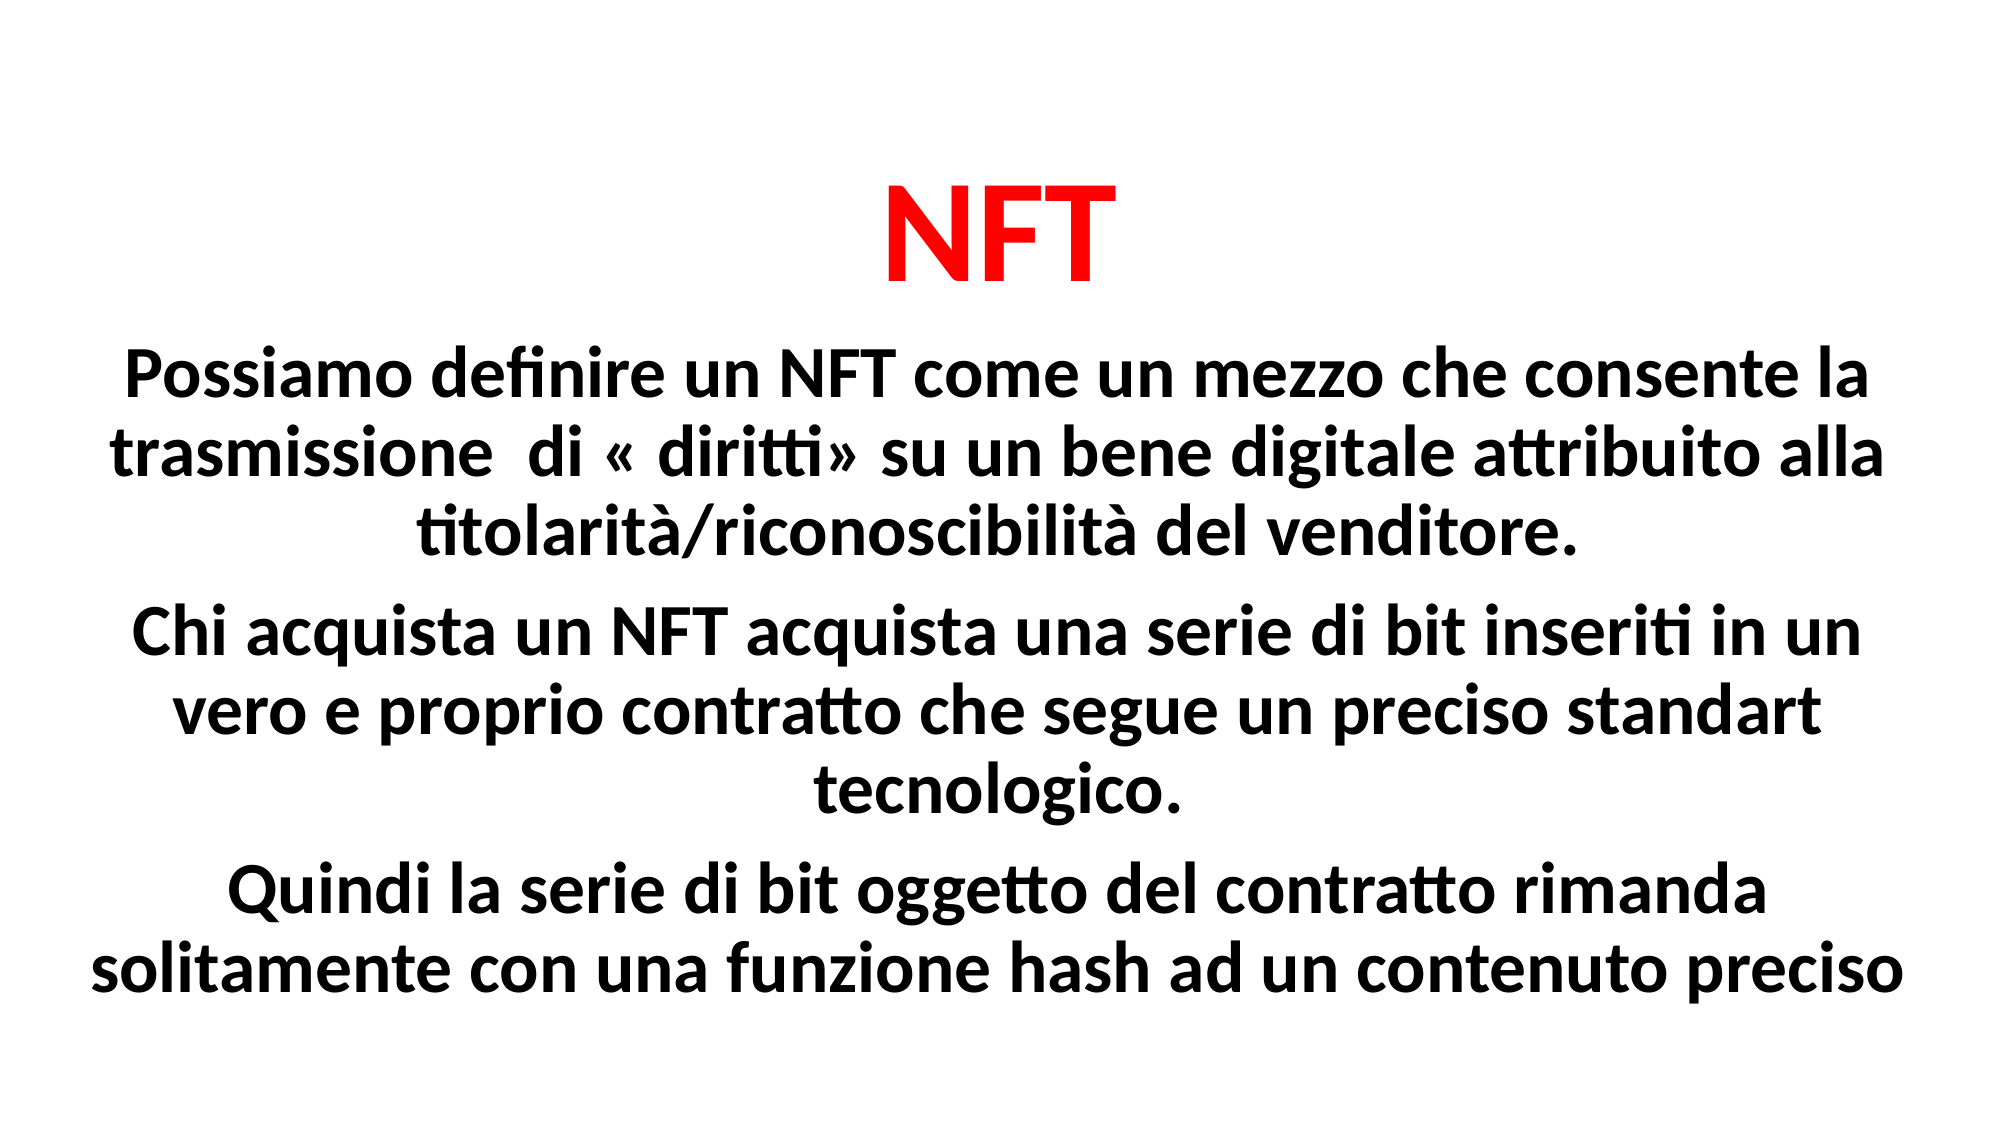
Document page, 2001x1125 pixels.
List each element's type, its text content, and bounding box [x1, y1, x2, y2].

subtitle NFT Possiamo definire un NFT come un mezzo che consente la trasmissione di « diritti» su un bene digitale attribuito alla titolarità/riconoscibilità del venditore. Chi acquista un NFT acquista una serie di bit inseriti in un vero e proprio contratto che segue un preciso standart tecnologico. Quindi la serie di bit oggetto del contratto rimanda solitamente con una funzione hash ad un contenuto preciso [63, 58, 1935, 1088]
